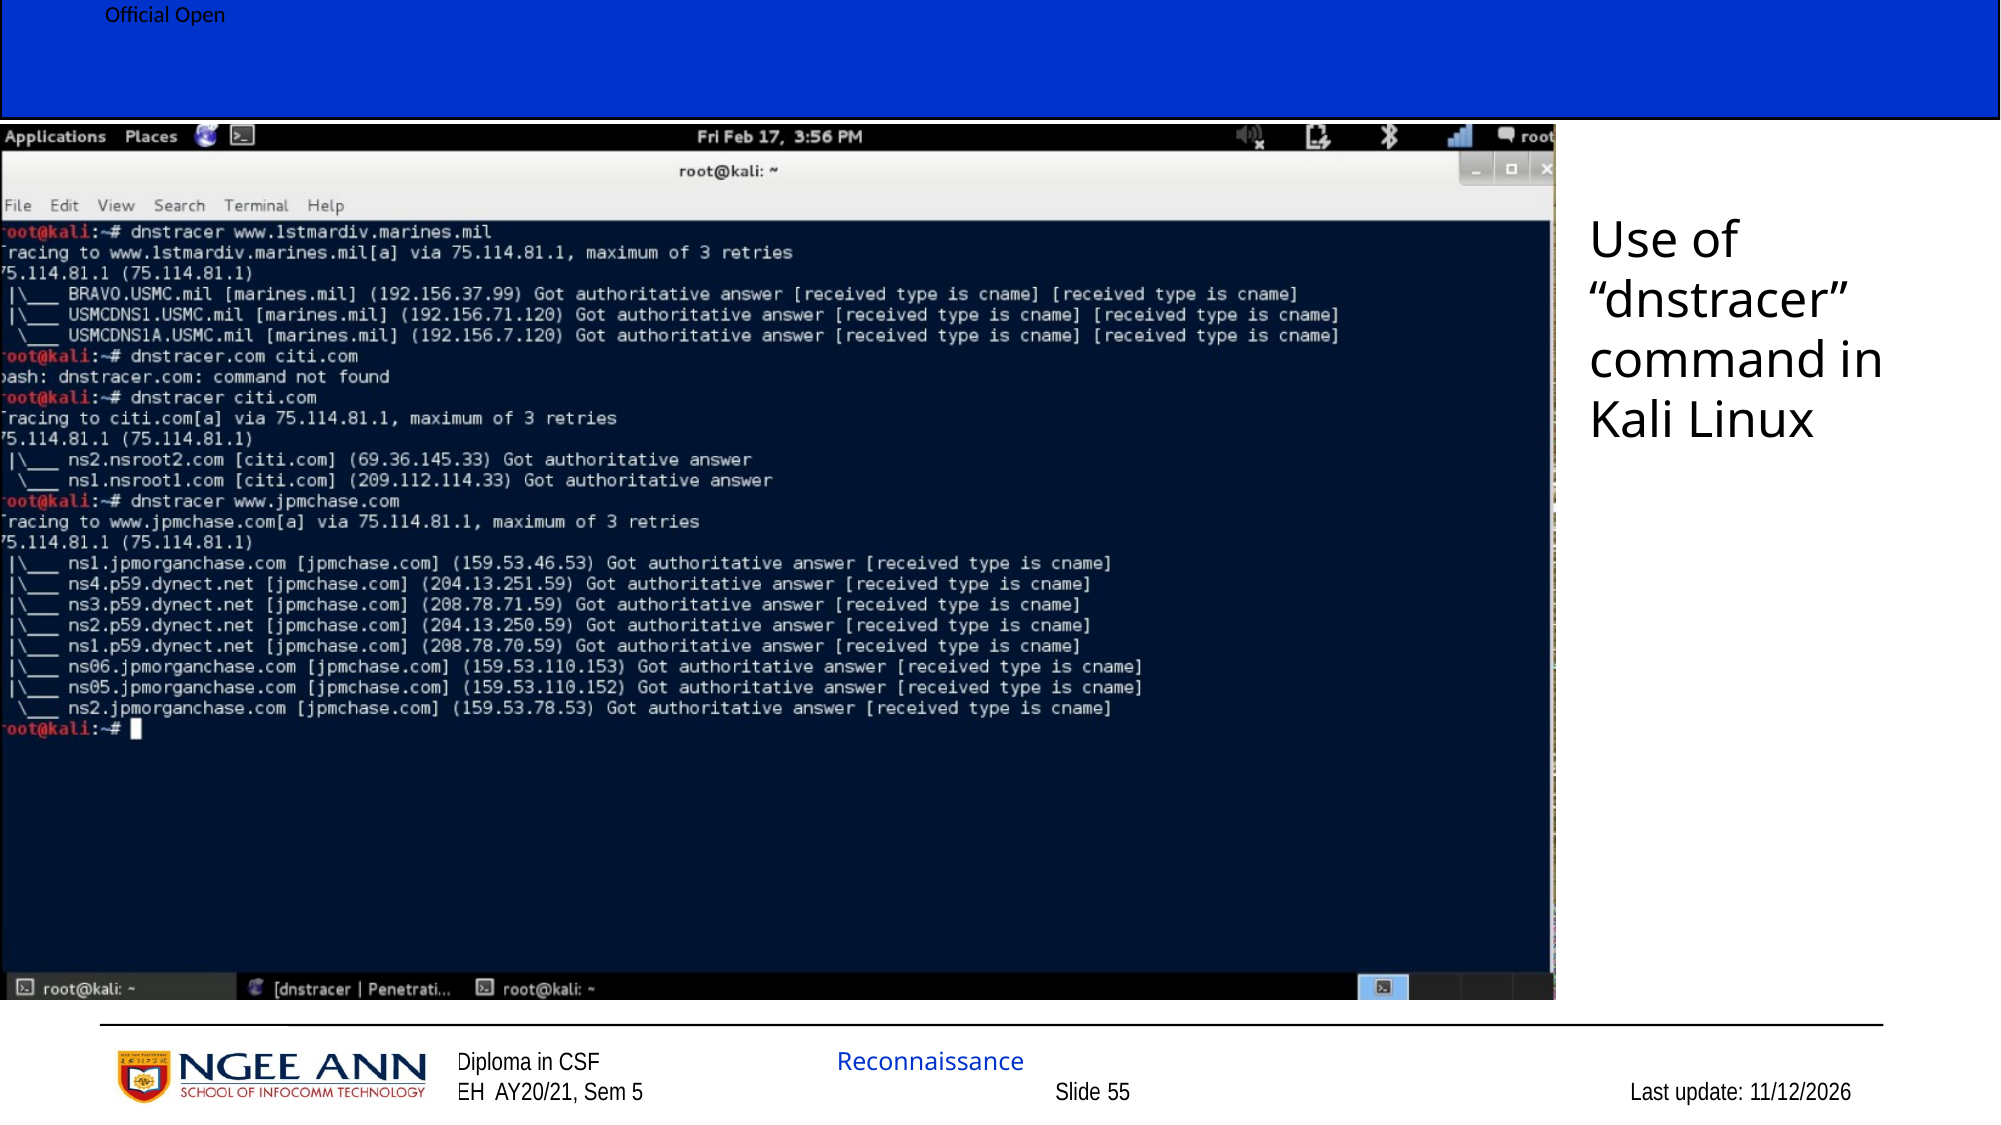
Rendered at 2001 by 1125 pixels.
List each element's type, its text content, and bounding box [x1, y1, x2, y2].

text_box Use of “dnstracer” command in Kali Linux [1574, 199, 1918, 455]
picture [83, 1028, 459, 1125]
picture [0, 124, 1556, 1001]
